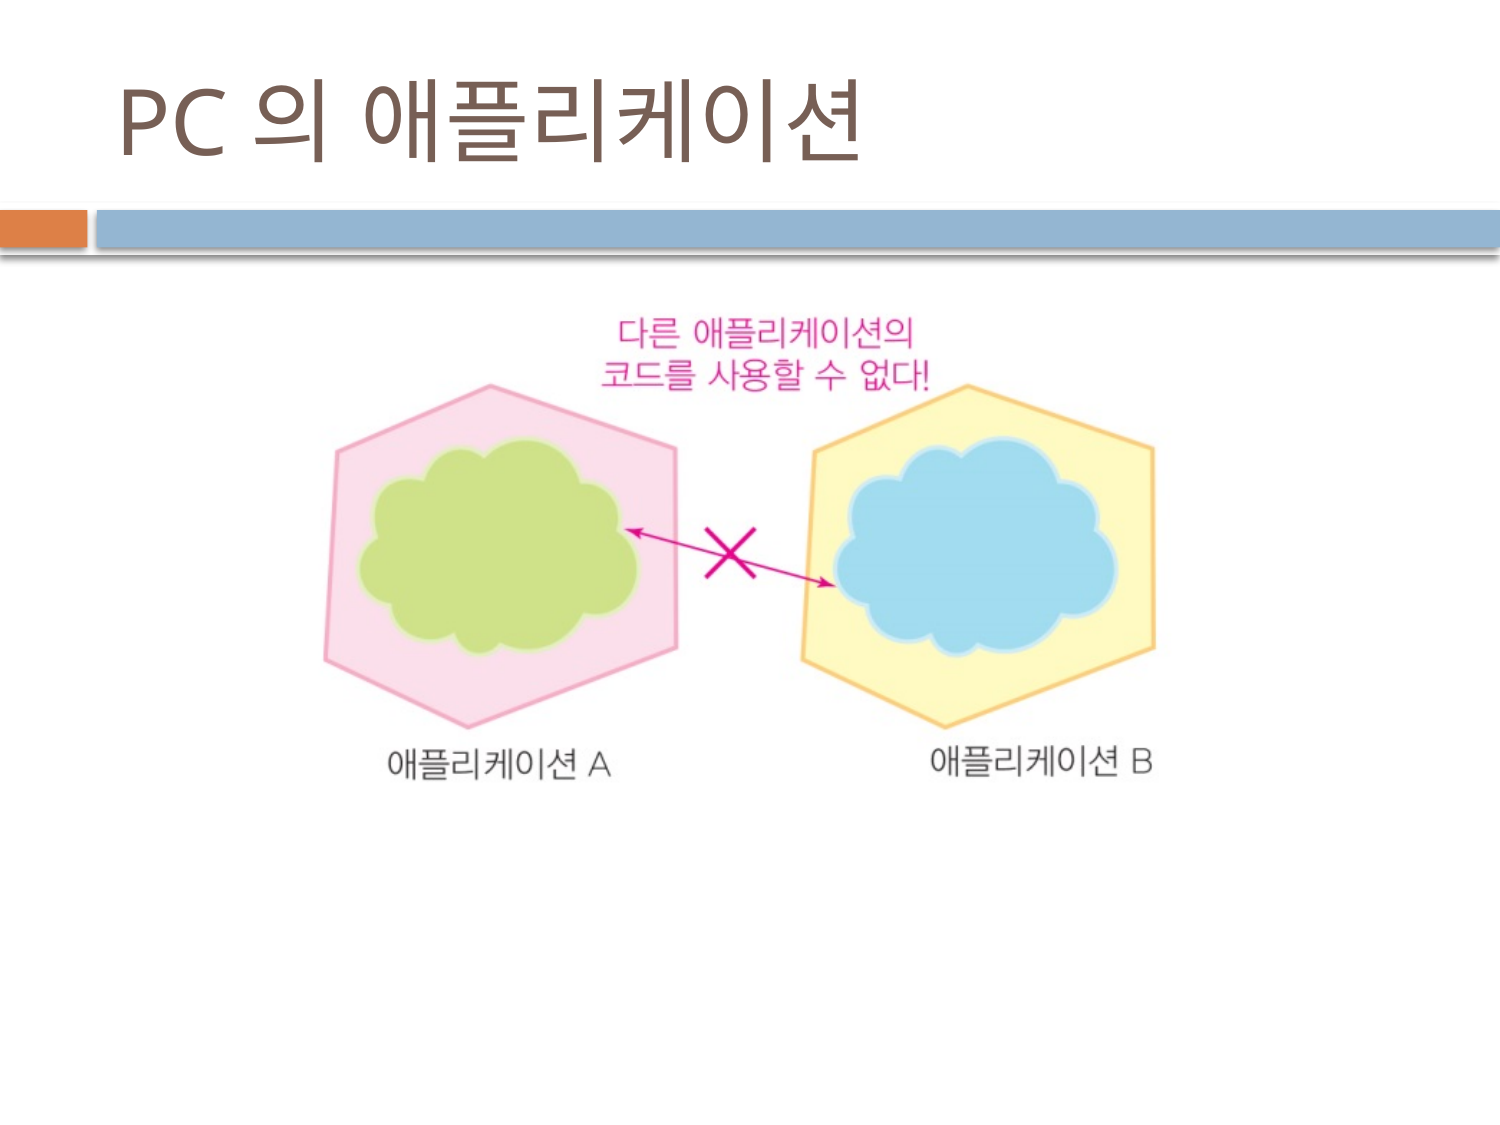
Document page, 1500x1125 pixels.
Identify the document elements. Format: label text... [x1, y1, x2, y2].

picture [206, 266, 1259, 818]
title PC의 애플리케이션 [100, 37, 1438, 200]
